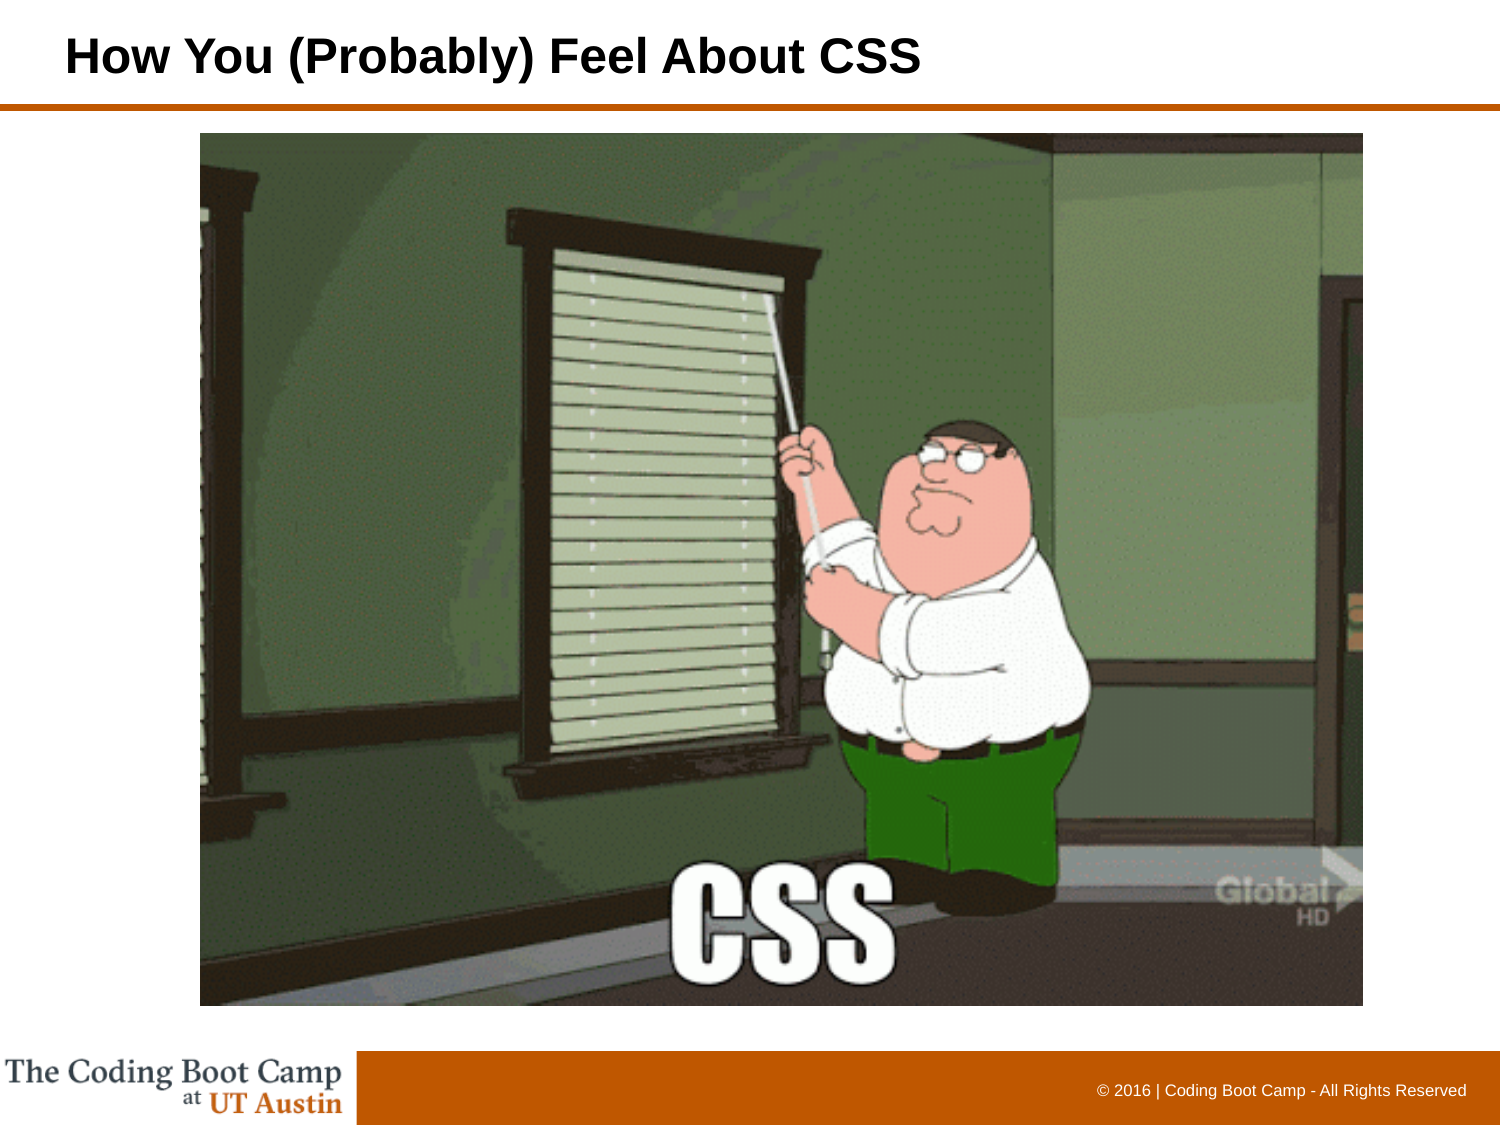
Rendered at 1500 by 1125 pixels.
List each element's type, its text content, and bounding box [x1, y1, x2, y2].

text_box How You (Probably) Feel About CSS [50, 16, 1075, 91]
picture [199, 133, 1363, 1006]
picture [0, 1050, 357, 1125]
